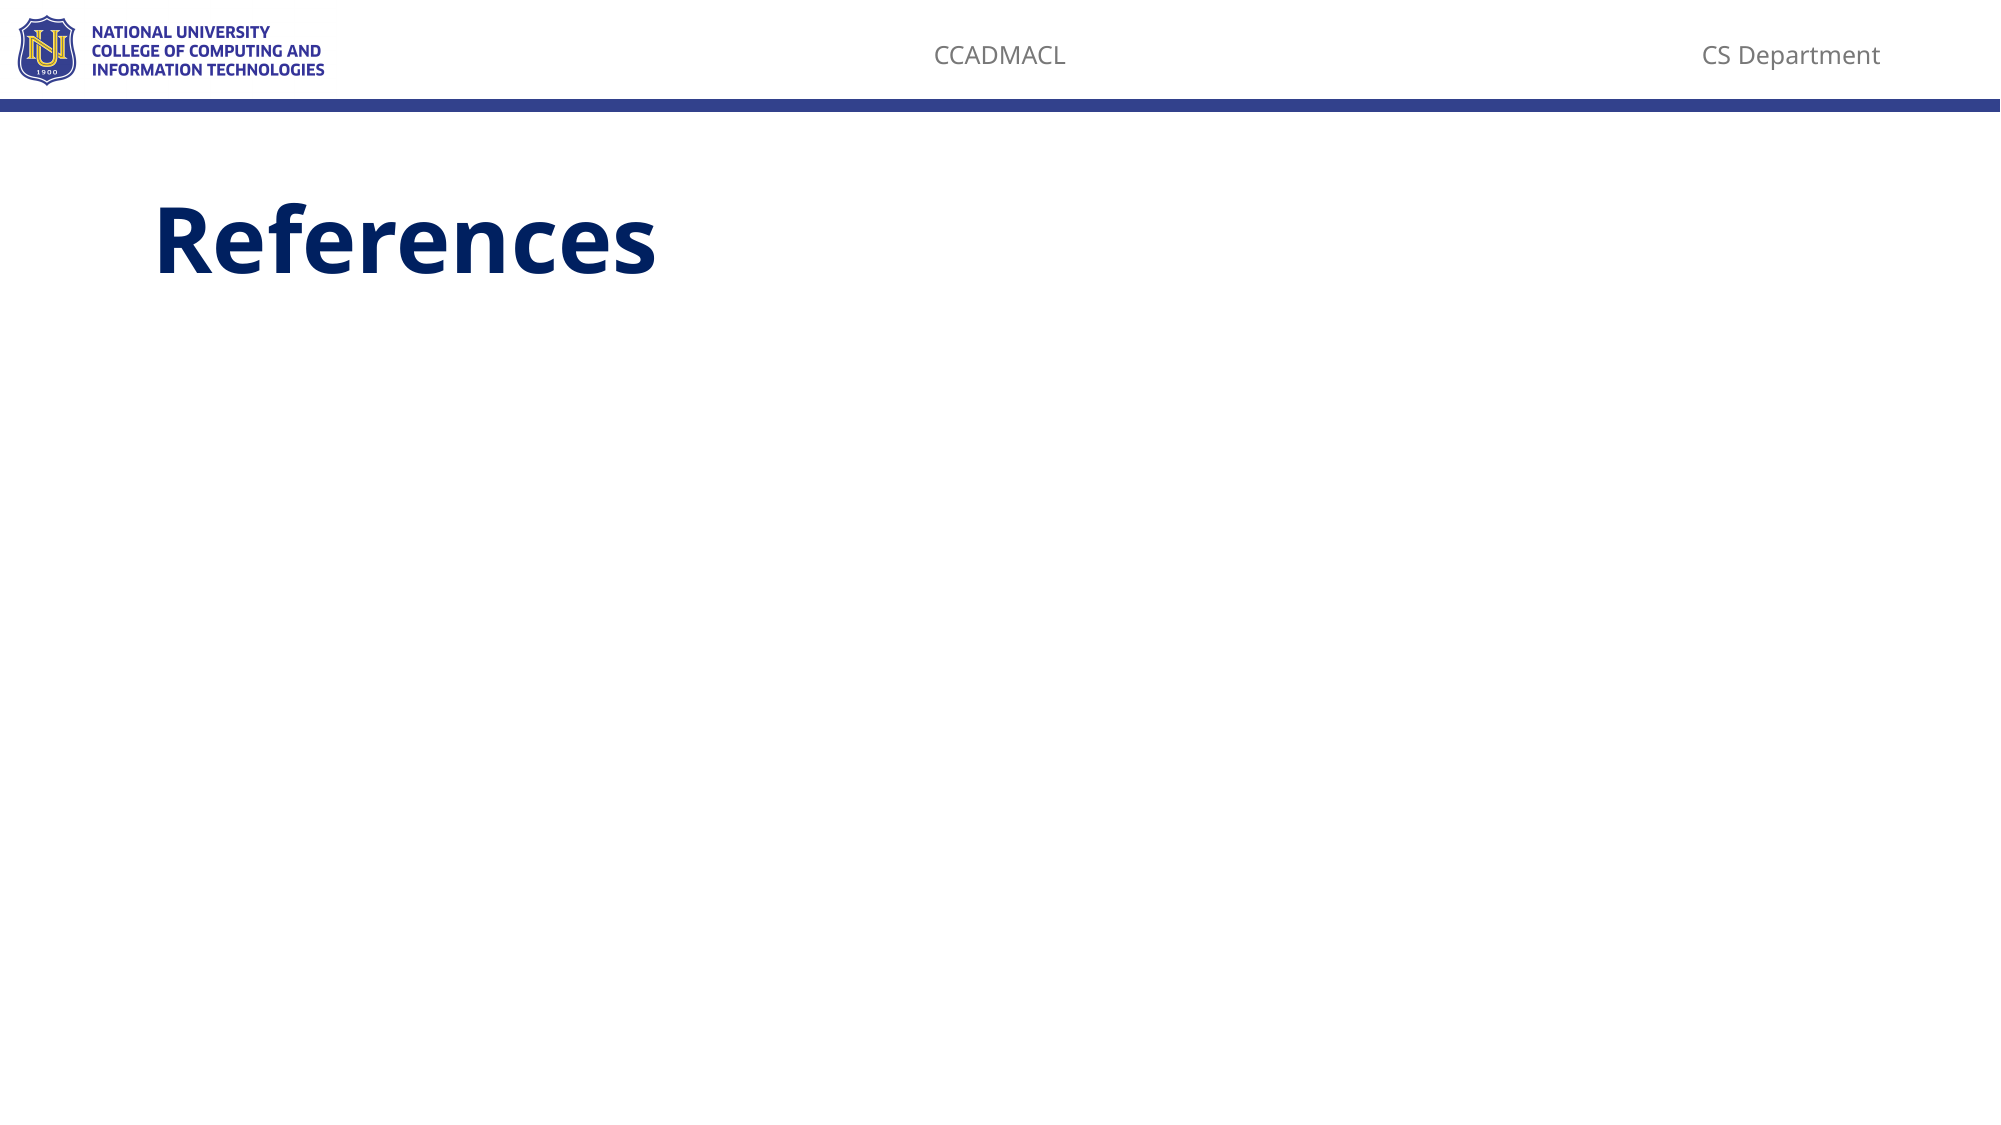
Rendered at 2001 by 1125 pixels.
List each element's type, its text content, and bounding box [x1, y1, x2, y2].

title References [137, 135, 1863, 353]
picture [0, 0, 337, 99]
